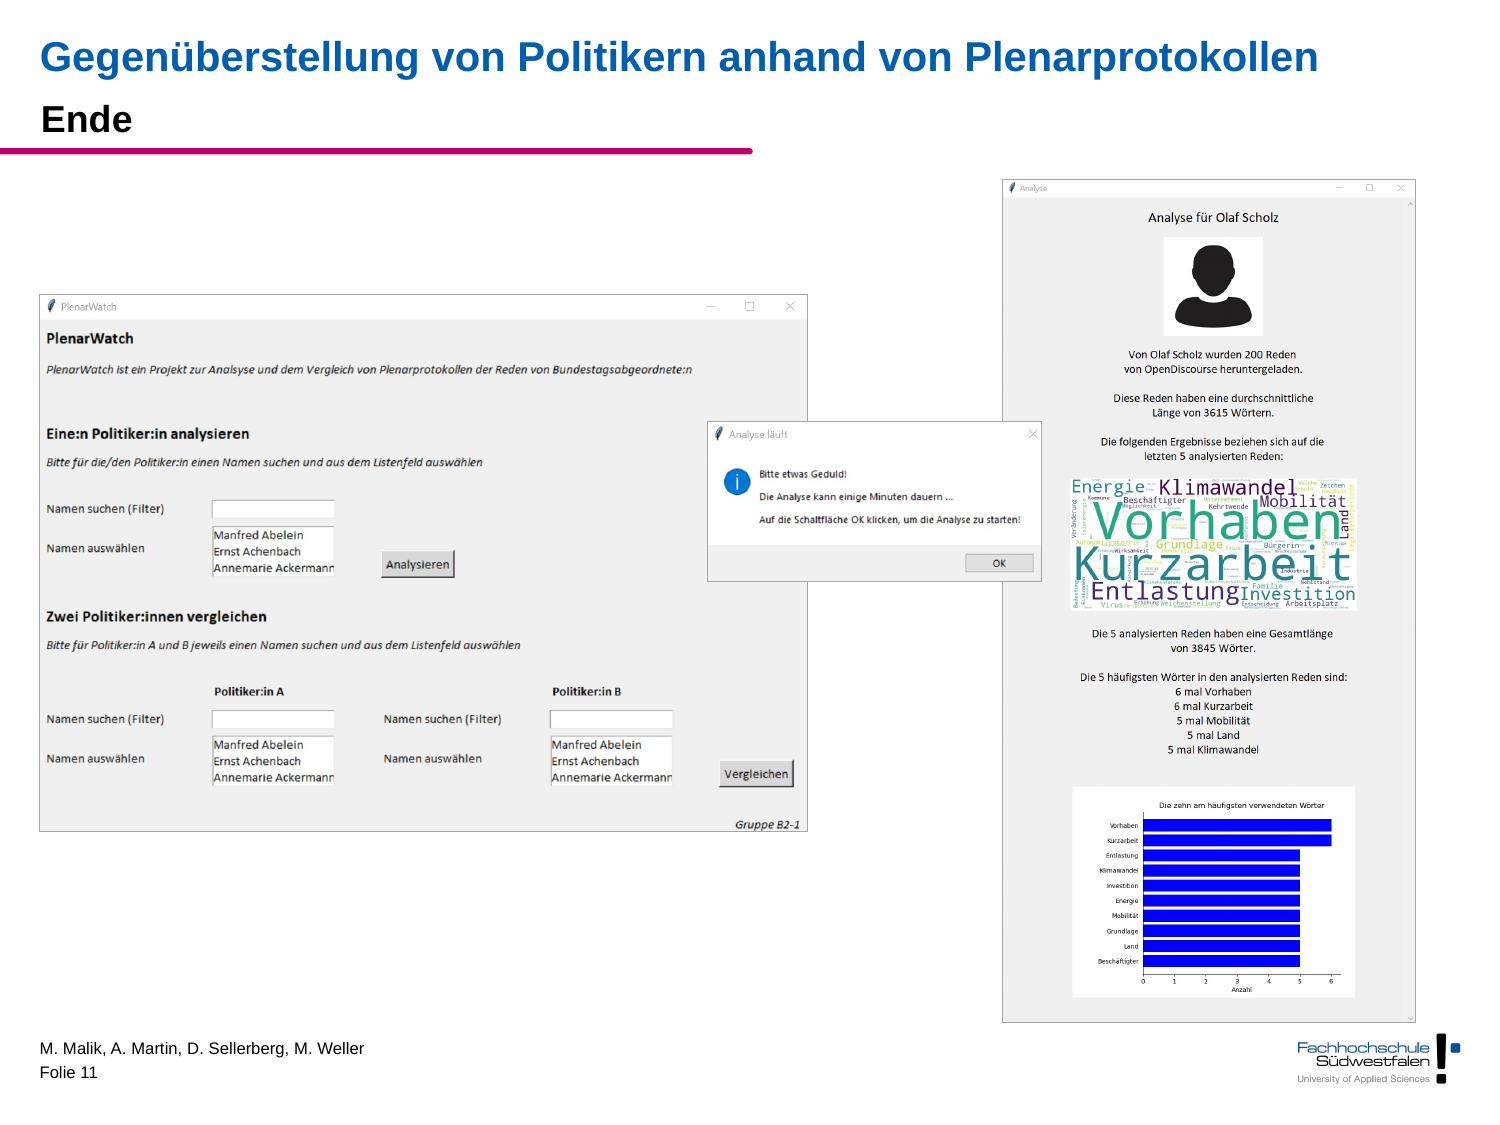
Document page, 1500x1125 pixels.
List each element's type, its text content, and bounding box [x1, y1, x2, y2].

footer M. Malik, A. Martin, D. Sellerberg, M. Weller [39, 1037, 1160, 1061]
picture [39, 179, 1416, 1024]
list Ende [40, 88, 1458, 149]
title Gegenüberstellung von Politikern anhand von Plenarprotokollen [39, 30, 1460, 88]
